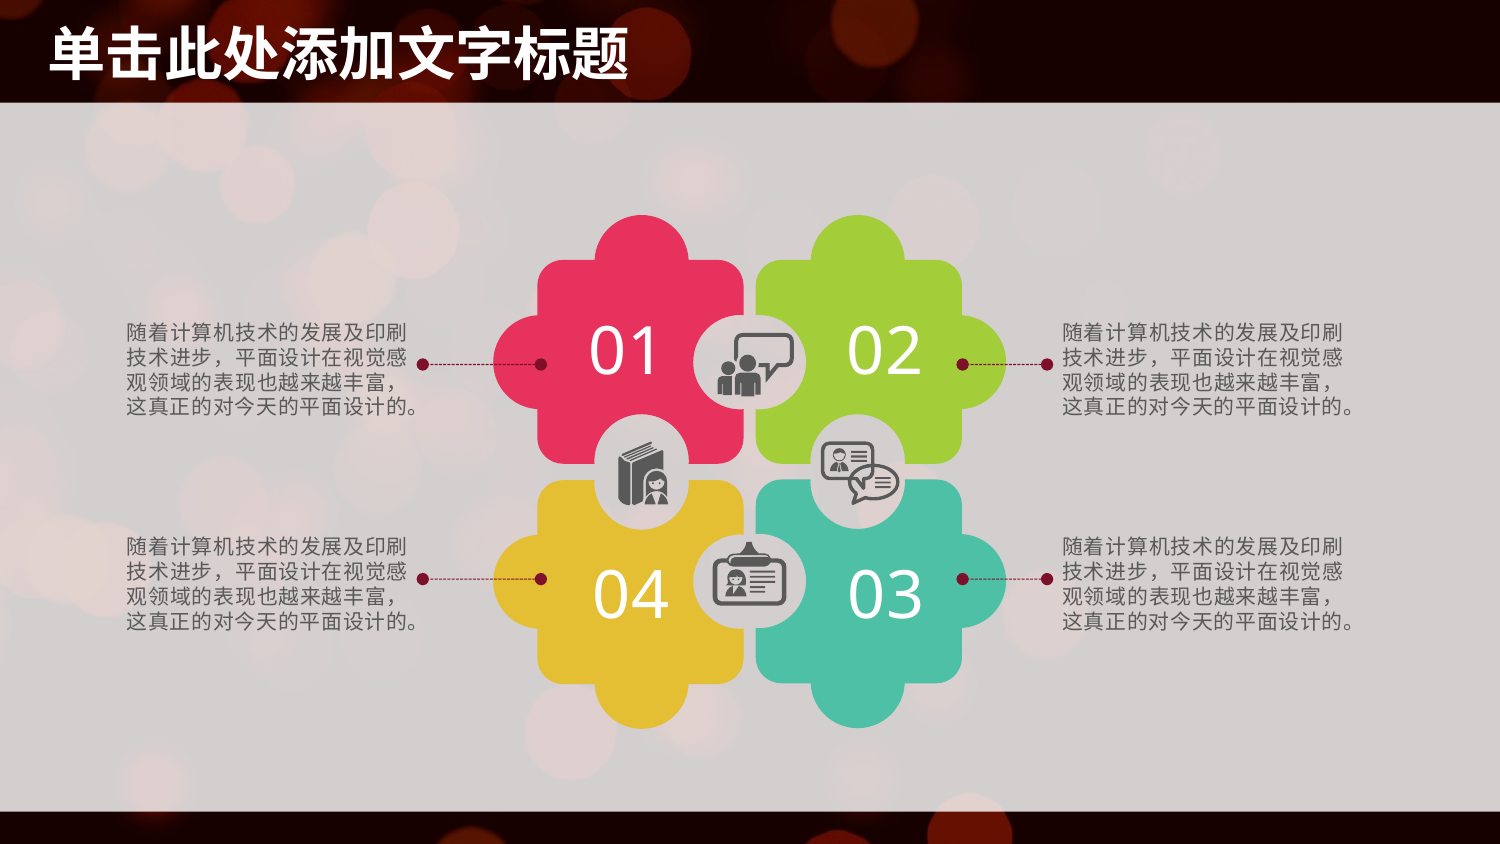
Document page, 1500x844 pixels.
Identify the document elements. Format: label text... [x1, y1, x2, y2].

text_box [492, 479, 744, 730]
text_box 随着计算机技术的发展及印刷技术进步，平面设计在视觉感观领域的表现也越来越丰富，这真正的对今天的平面设计的。 [112, 311, 423, 427]
picture [0, 0, 1500, 102]
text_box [755, 479, 1007, 729]
picture [0, 812, 1500, 844]
text_box 随着计算机技术的发展及印刷技术进步，平面设计在视觉感观领域的表现也越来越丰富，这真正的对今天的平面设计的。 [1047, 311, 1359, 427]
text_box 随着计算机技术的发展及印刷技术进步，平面设计在视觉感观领域的表现也越来越丰富，这真正的对今天的平面设计的。 [1047, 526, 1359, 642]
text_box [492, 214, 744, 464]
text_box 随着计算机技术的发展及印刷技术进步，平面设计在视觉感观领域的表现也越来越丰富，这真正的对今天的平面设计的。 [112, 526, 423, 642]
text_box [755, 214, 1007, 464]
